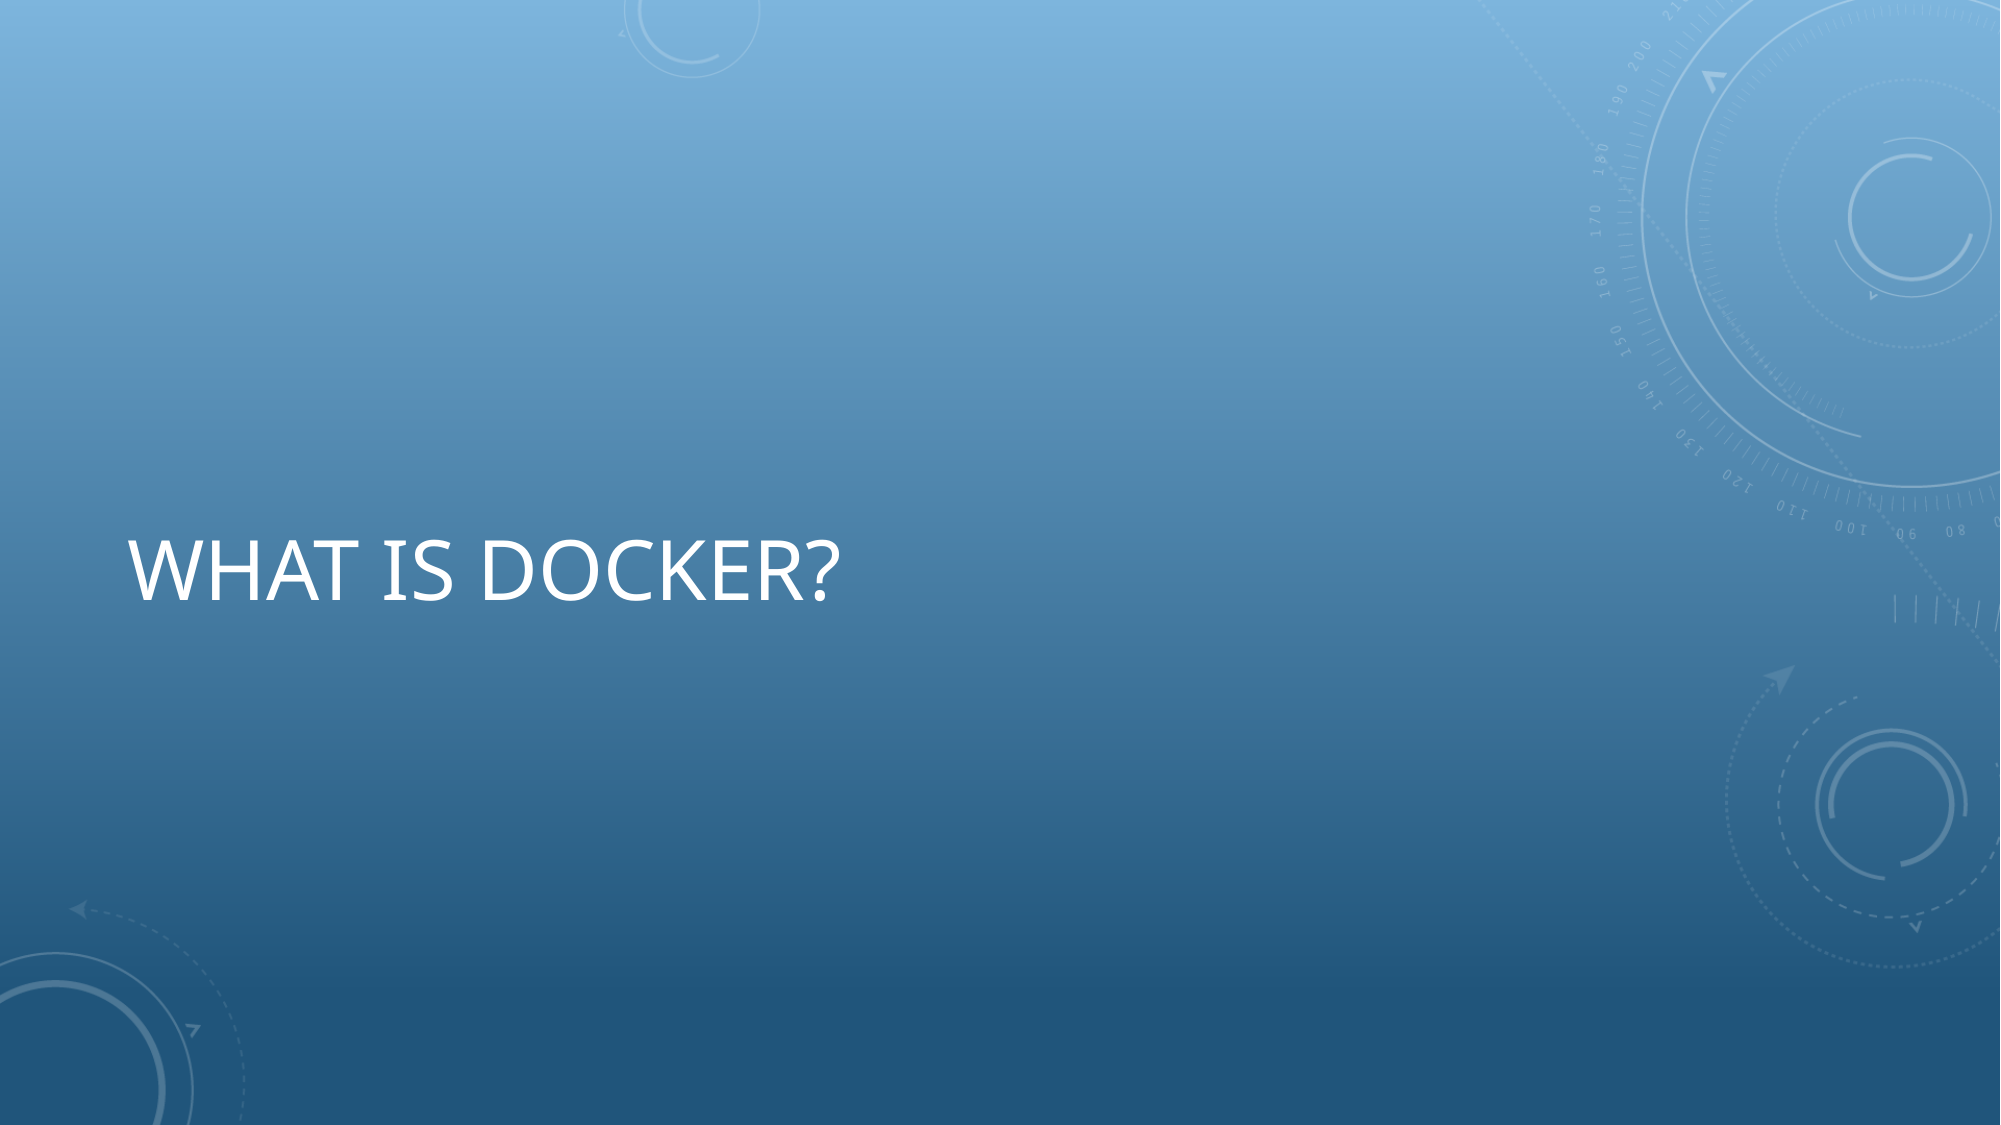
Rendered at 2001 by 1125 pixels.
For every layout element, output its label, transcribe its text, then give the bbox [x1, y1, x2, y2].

picture [0, 0, 2000, 1125]
title What is docker? [112, 447, 1775, 687]
